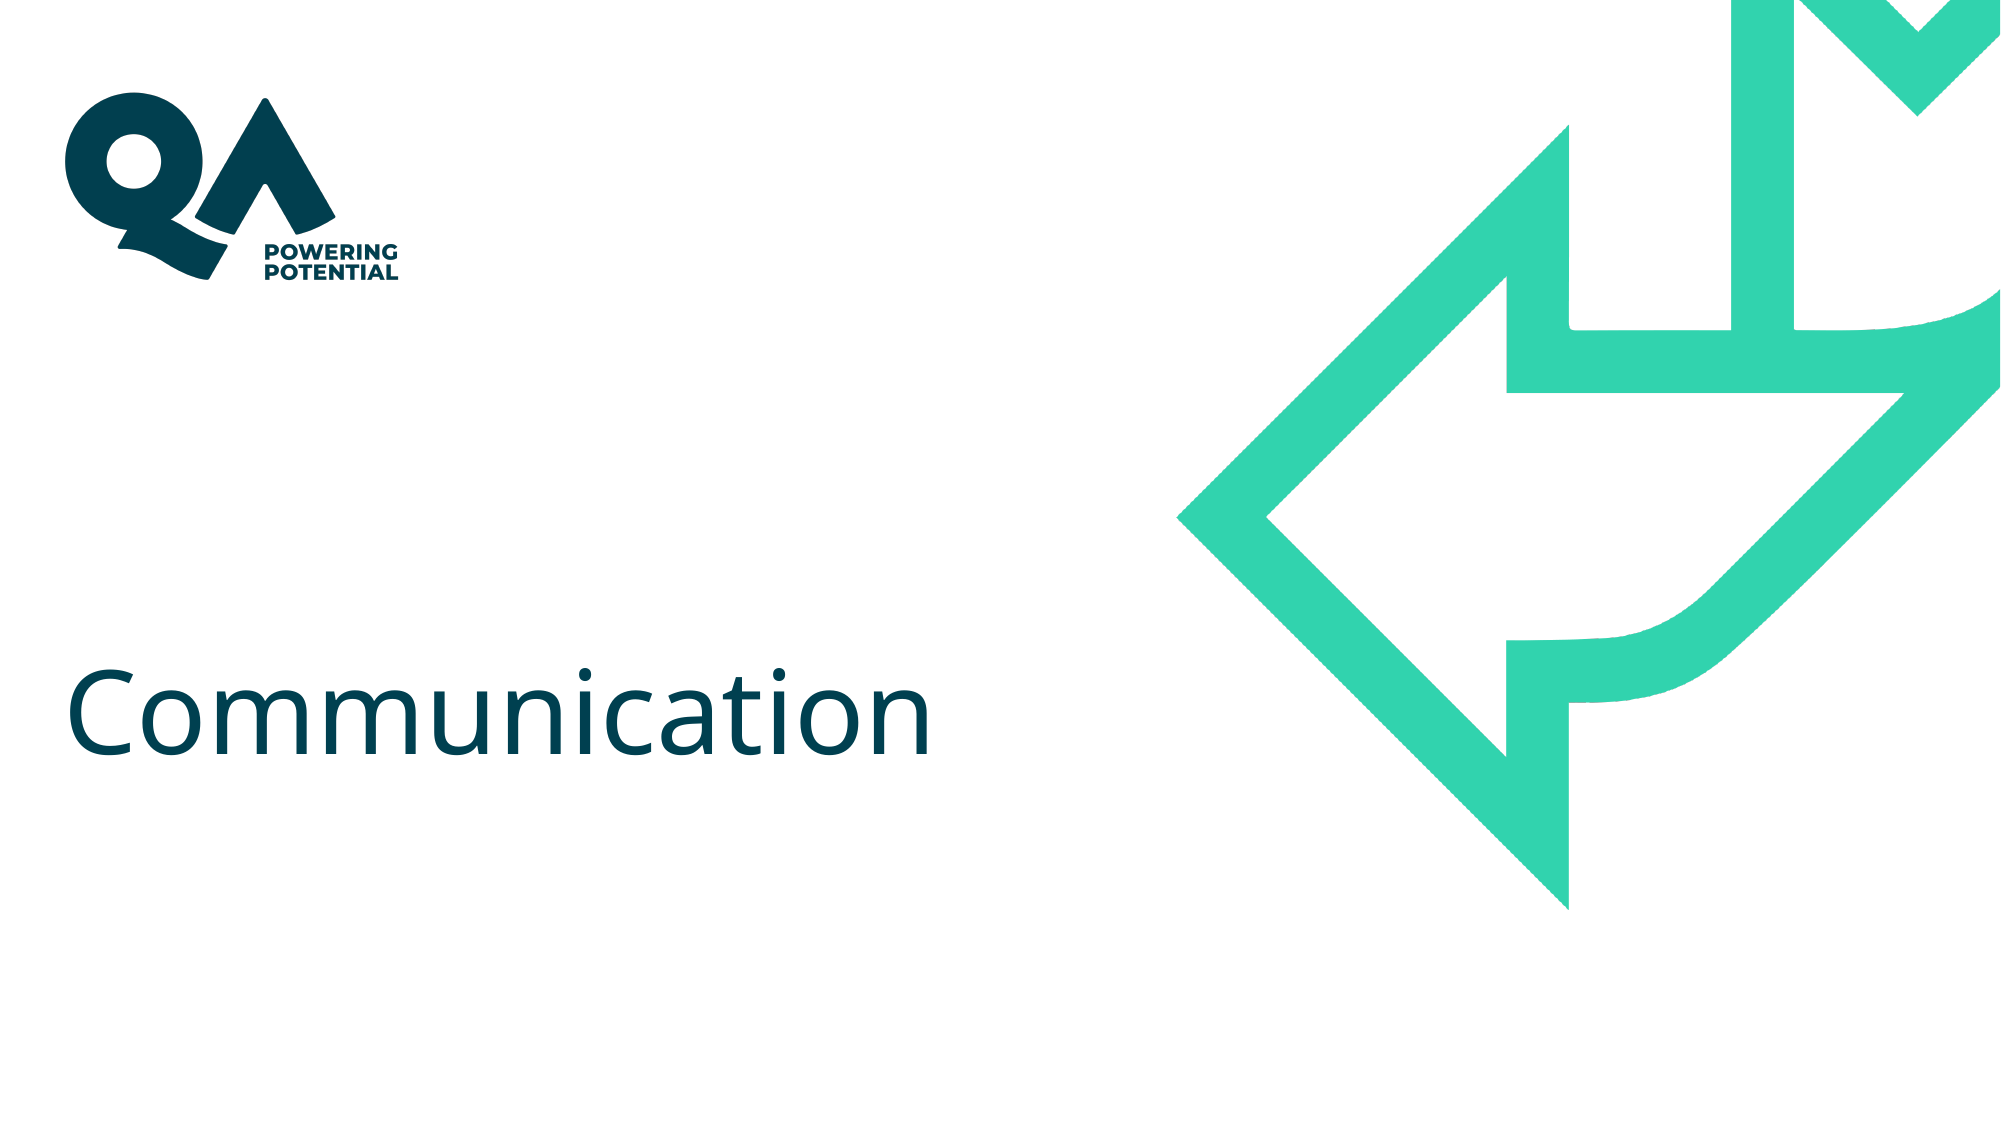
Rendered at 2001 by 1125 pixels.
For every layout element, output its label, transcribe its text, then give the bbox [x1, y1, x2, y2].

picture [1164, 0, 2001, 931]
title Communication [63, 381, 1272, 780]
picture [13, 49, 447, 314]
